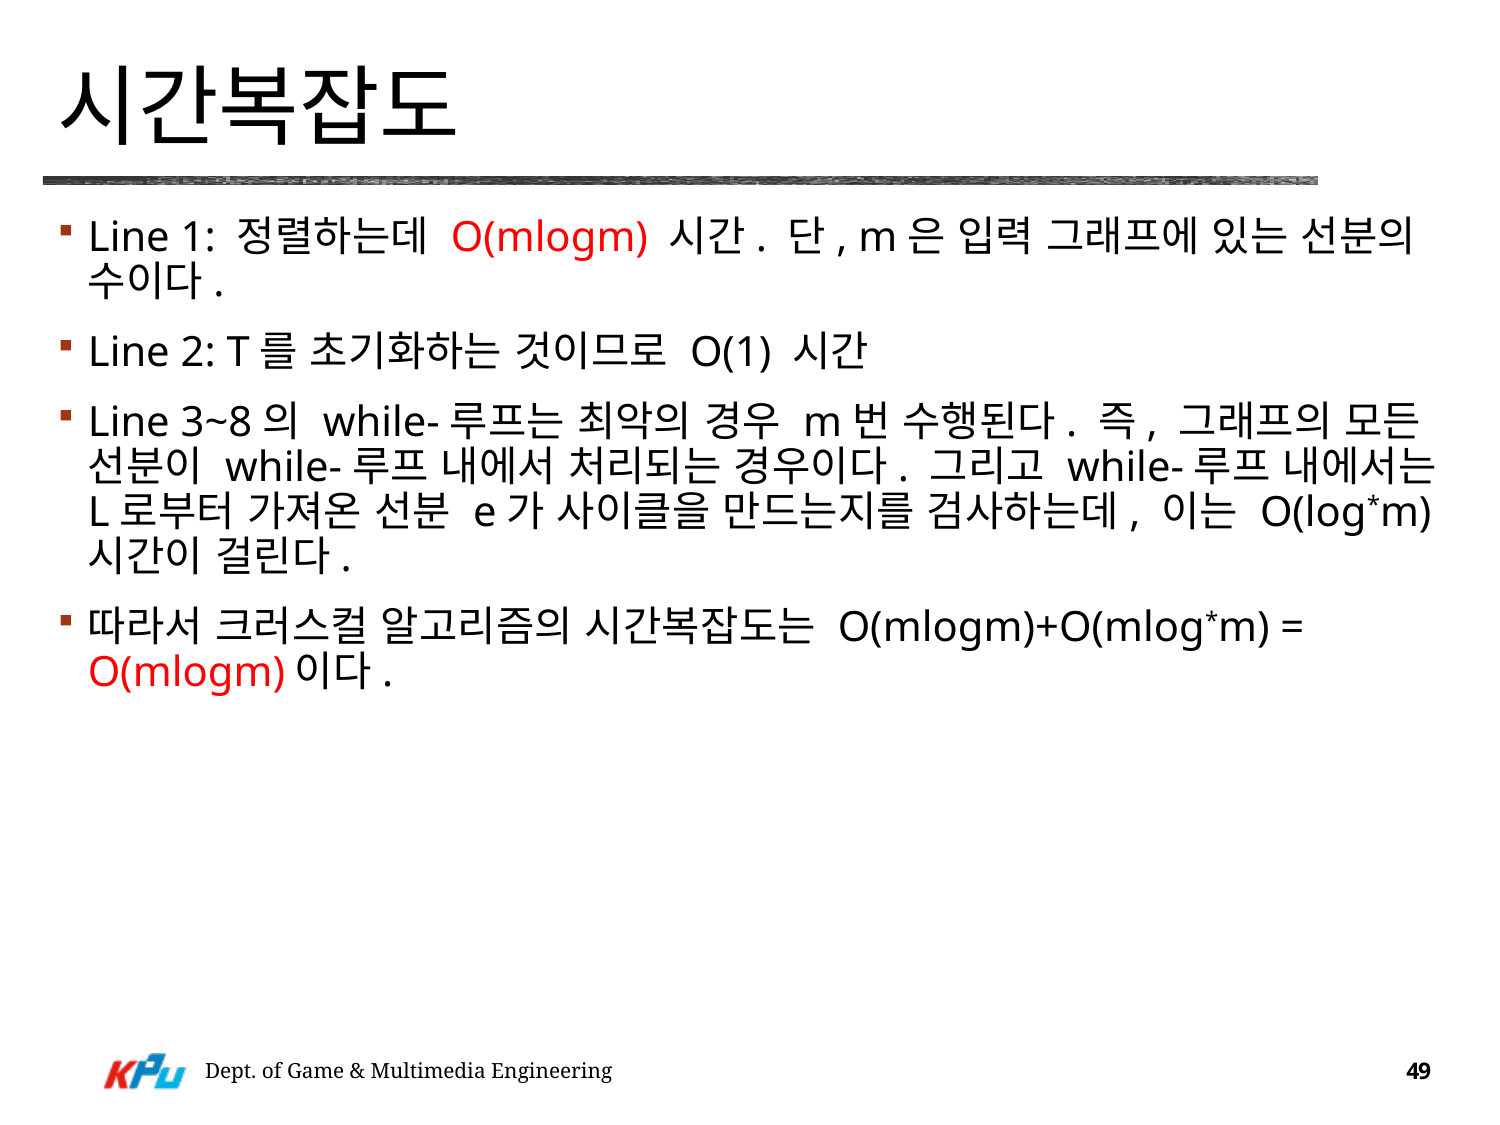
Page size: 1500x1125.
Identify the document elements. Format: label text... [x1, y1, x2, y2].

slide_number 49 [1379, 1042, 1459, 1103]
title 시간복잡도 [42, 39, 1458, 182]
picture [92, 1030, 191, 1120]
list Line 1: 정렬하는데 O(mlogm) 시간. 단, m은 입력 그래프에 있는 선분의 수이다. Line 2: T를 초기화하는 것이므로 O(1) 시간 Line 3~8의 while-루프는 최악의 경우 m번 수행된다. 즉, 그래프의 모든 선분이 while-루프 내에서 처리되는 경우이다. 그리고 while-루프 내에서는 L로부터 가져온 선분 e가 사이클을 만드는지를 검사하는데, 이는 O(log*m) 시간이 걸린다. 따라서 크러스컬 알고리즘의 시간복잡도는 O(mlogm)+O(mlog*m) = O(mlogm)이다. [42, 207, 1458, 1013]
footer Dept. of Game & Multimedia Engineering [190, 1042, 879, 1103]
